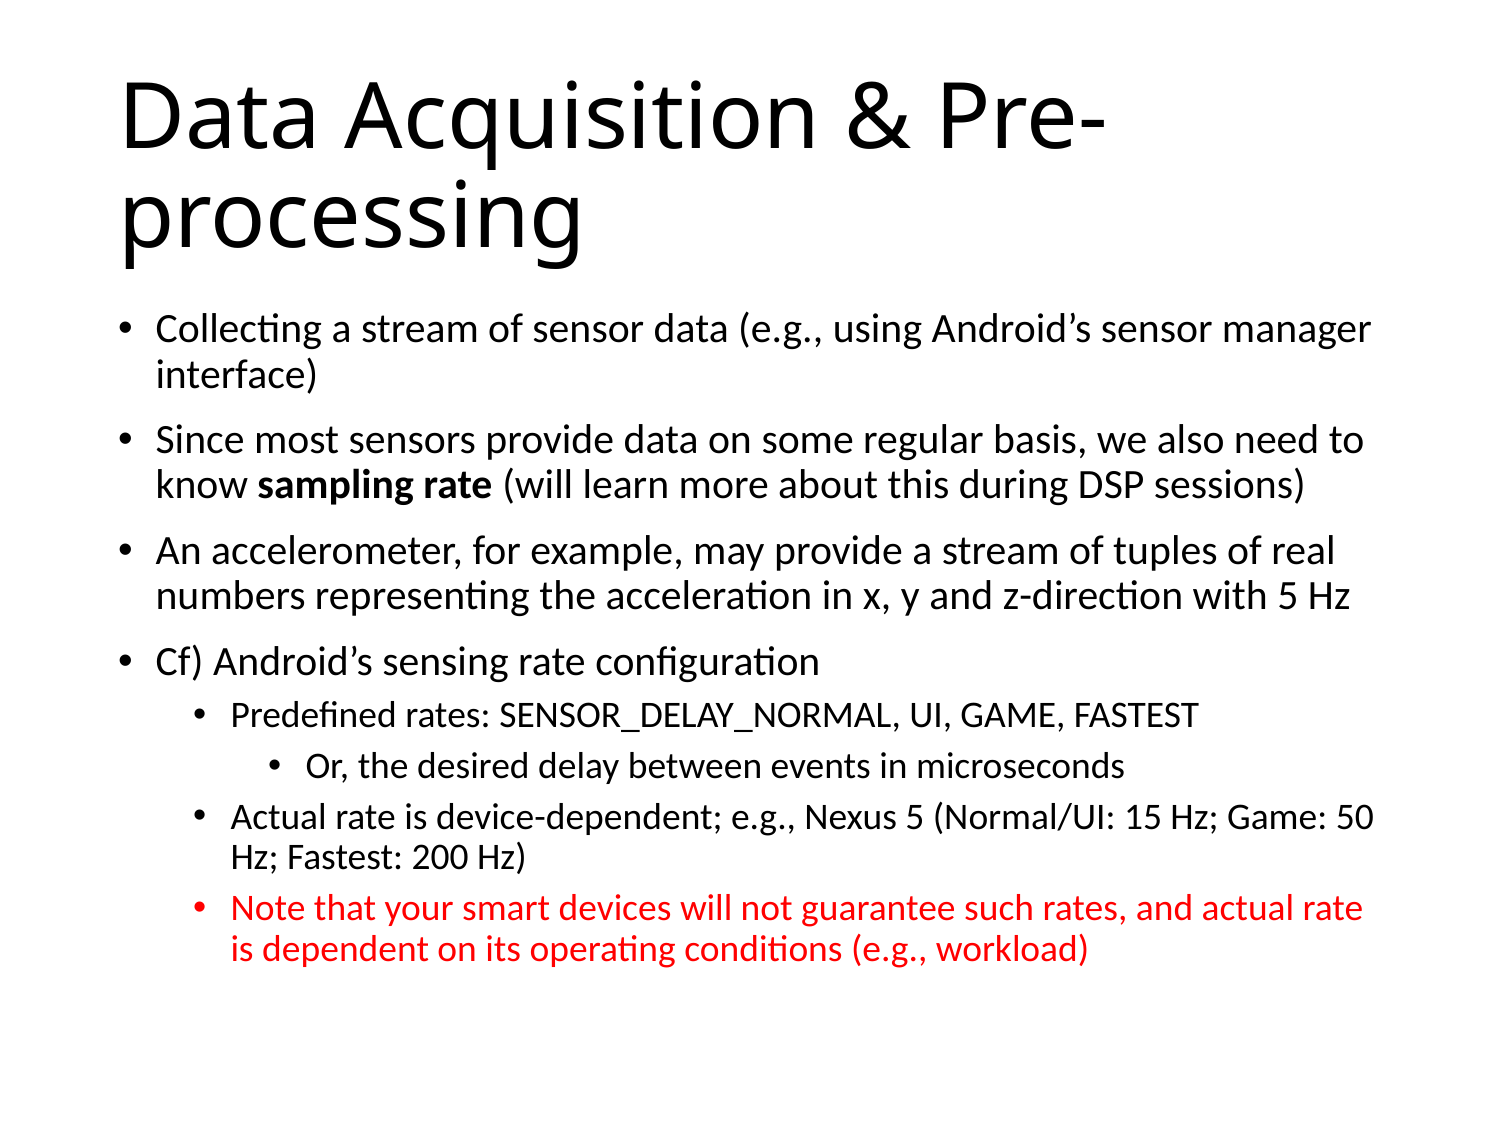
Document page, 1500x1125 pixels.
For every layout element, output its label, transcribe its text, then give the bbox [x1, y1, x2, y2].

title Data Acquisition & Pre-processing [103, 59, 1475, 278]
list Collecting a stream of sensor data (e.g., using Android’s sensor manager interface) Since most sensors provide data on some regular basis, we also need to know sampling rate (will learn more about this during DSP sessions) An accelerometer, for example, may provide a stream of tuples of real numbers representing the acceleration in x, y and z-direction with 5 Hz Cf) Android’s sensing rate configuration Predefined rates: SENSOR_DELAY_NORMAL, UI, GAME, FASTEST Or, the desired delay between events in microseconds Actual rate is device-dependent; e.g., Nexus 5 (Normal/UI: 15 Hz; Game: 50 Hz; Fastest: 200 Hz) Note that your smart devices will not guarantee such rates, and actual rate is dependent on its operating conditions (e.g., workload) [103, 299, 1397, 1014]
